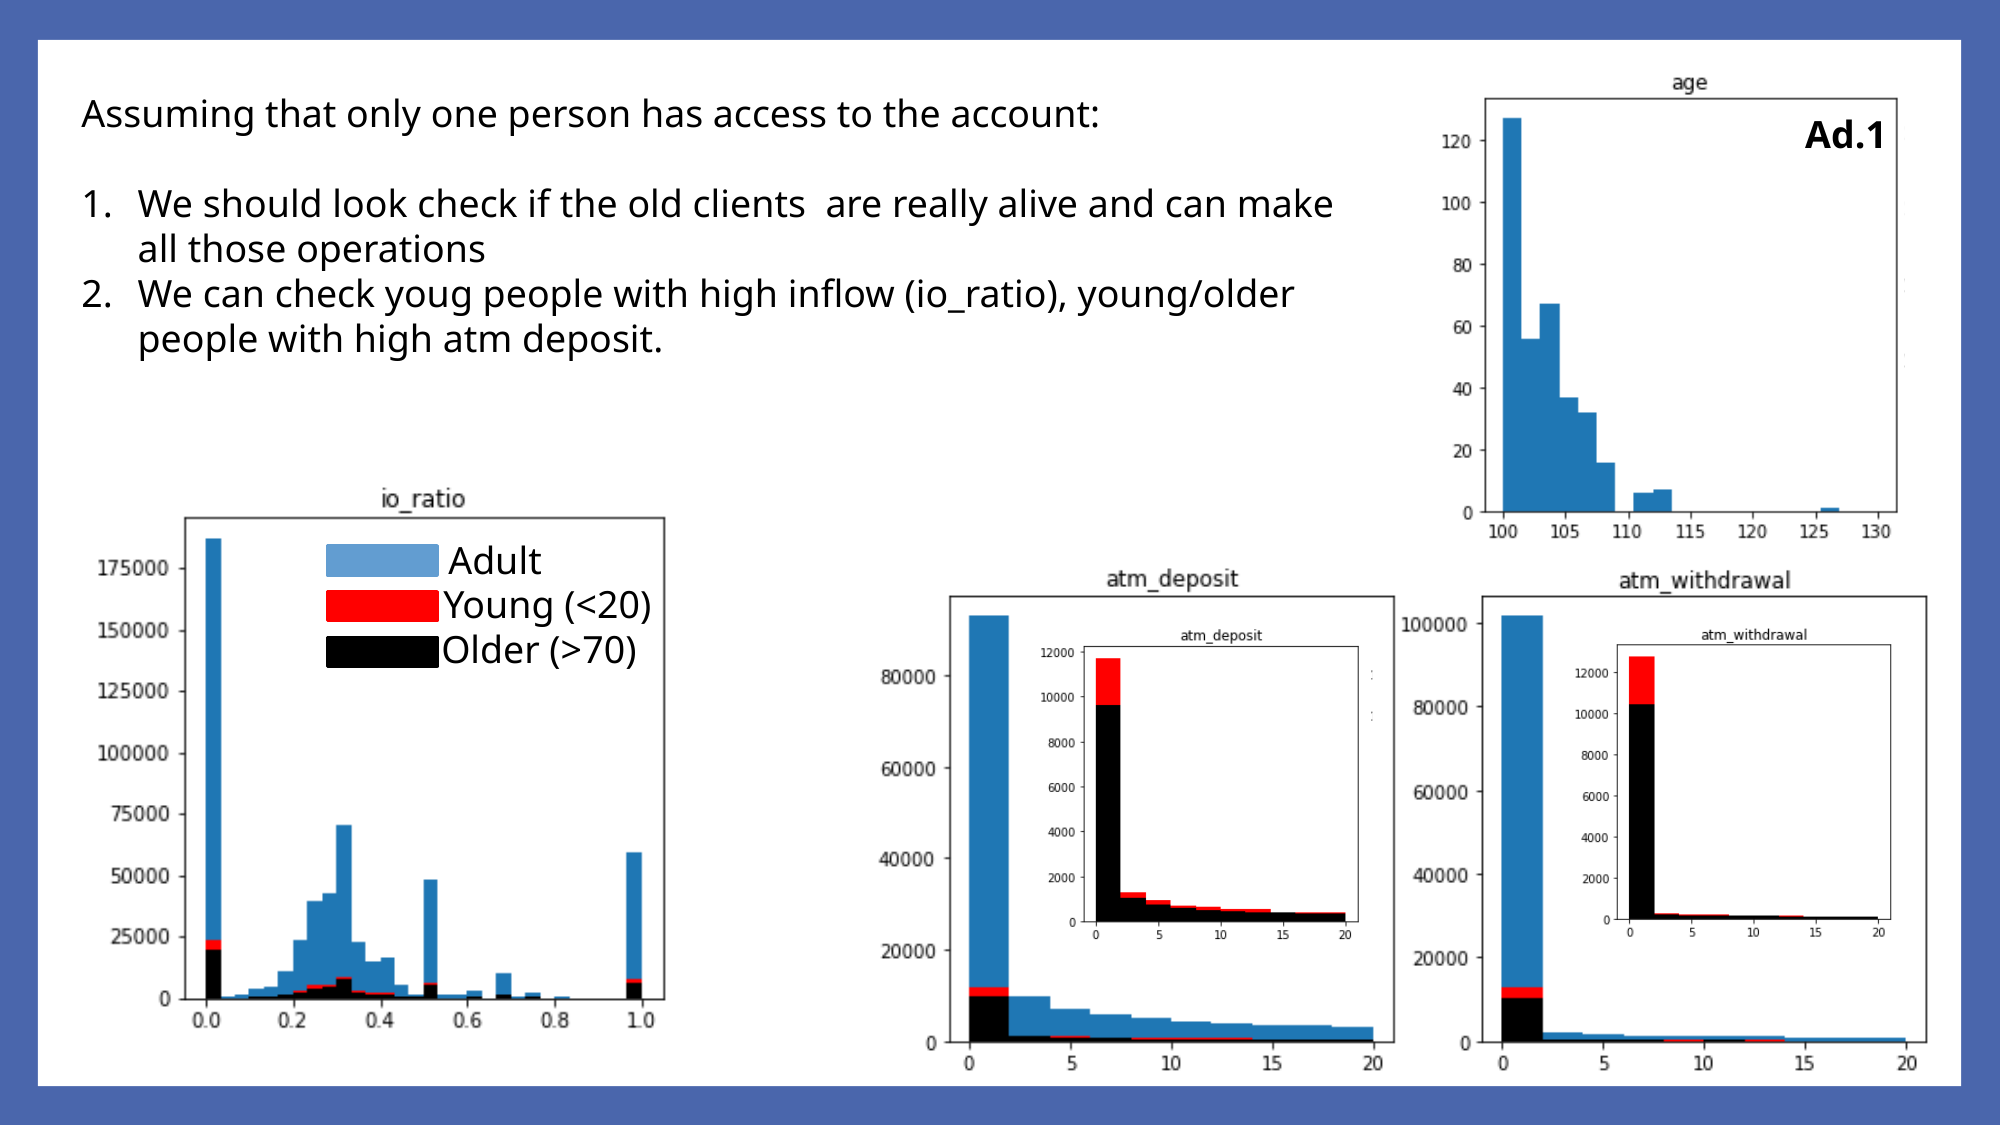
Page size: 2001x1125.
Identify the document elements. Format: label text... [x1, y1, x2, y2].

picture [877, 61, 1945, 1085]
picture [93, 485, 671, 1045]
text_box Assuming that only one person has access to the account: We should look check if the old clients are really alive and can make all those operations We can check youg people with high inflow (io_ratio), young/older people with high atm deposit. [66, 82, 1386, 368]
